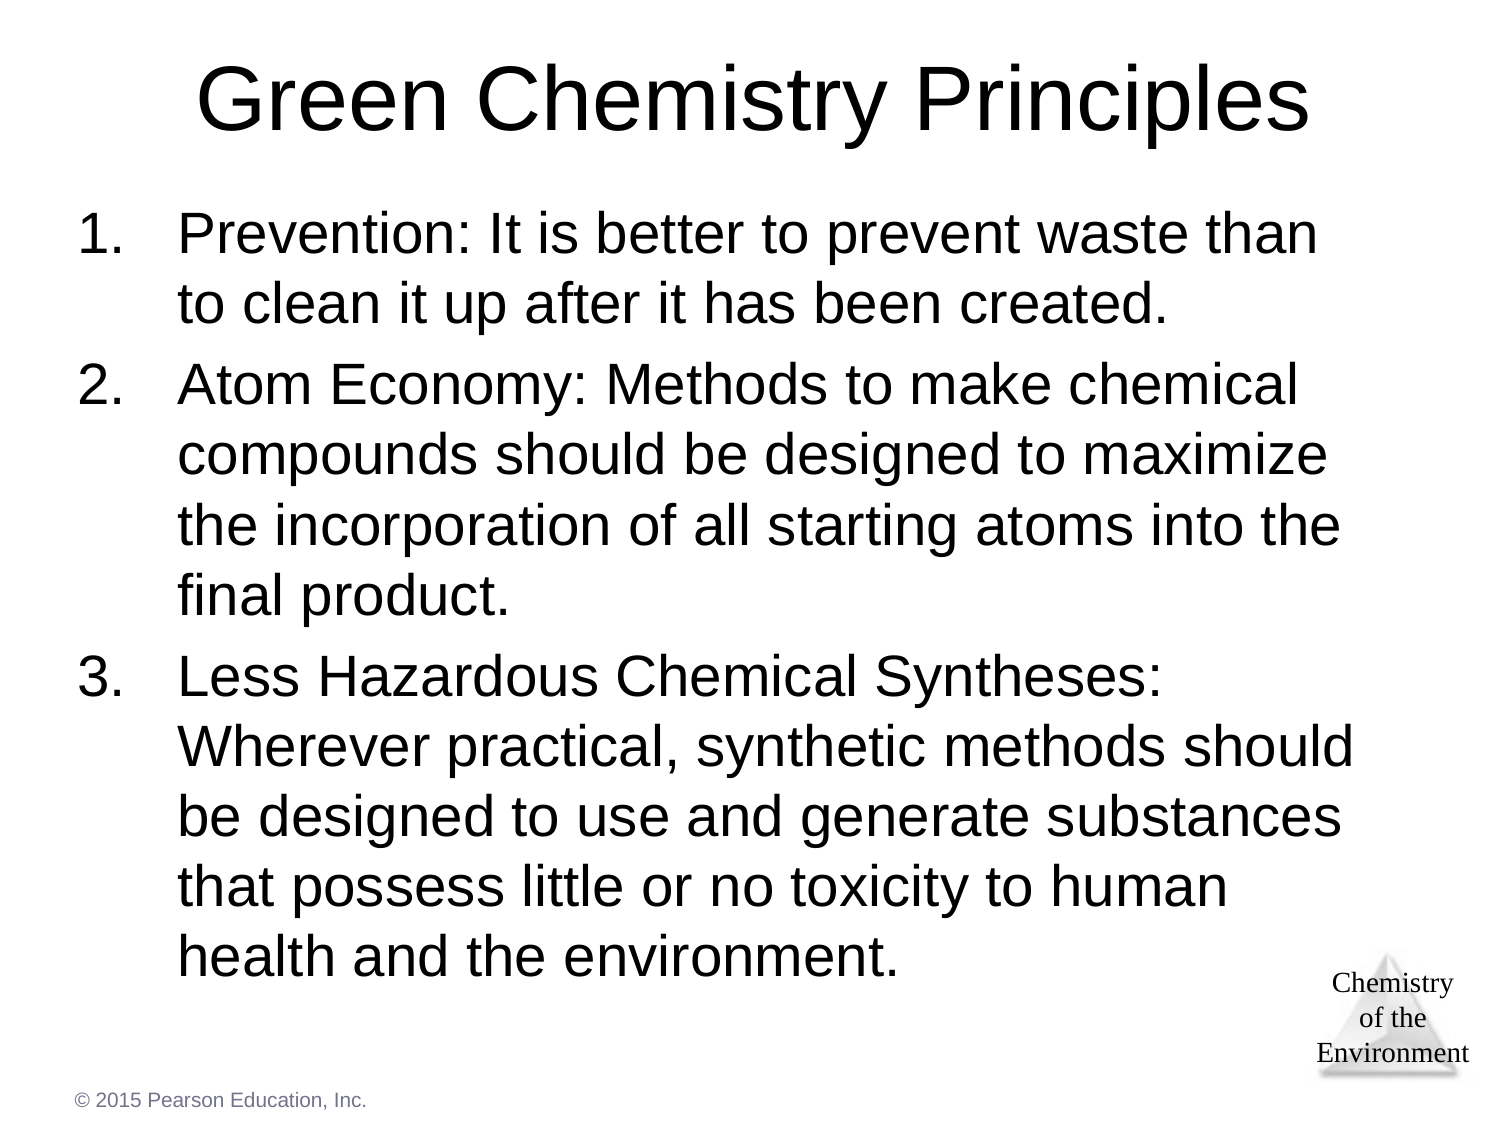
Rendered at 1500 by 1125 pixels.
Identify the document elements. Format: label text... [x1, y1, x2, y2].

picture [1275, 899, 1500, 1125]
title Green Chemistry Principles [3, 0, 1500, 188]
list Prevention: It is better to prevent waste than to clean it up after it has been created. Atom Economy: Methods to make chemical compounds should be designed to maximize the incorporation of all starting atoms into the final product. Less Hazardous Chemical Syntheses: Wherever practical, synthetic methods should be designed to use and generate substances that possess little or no toxicity to human health and the environment. [62, 187, 1388, 1026]
